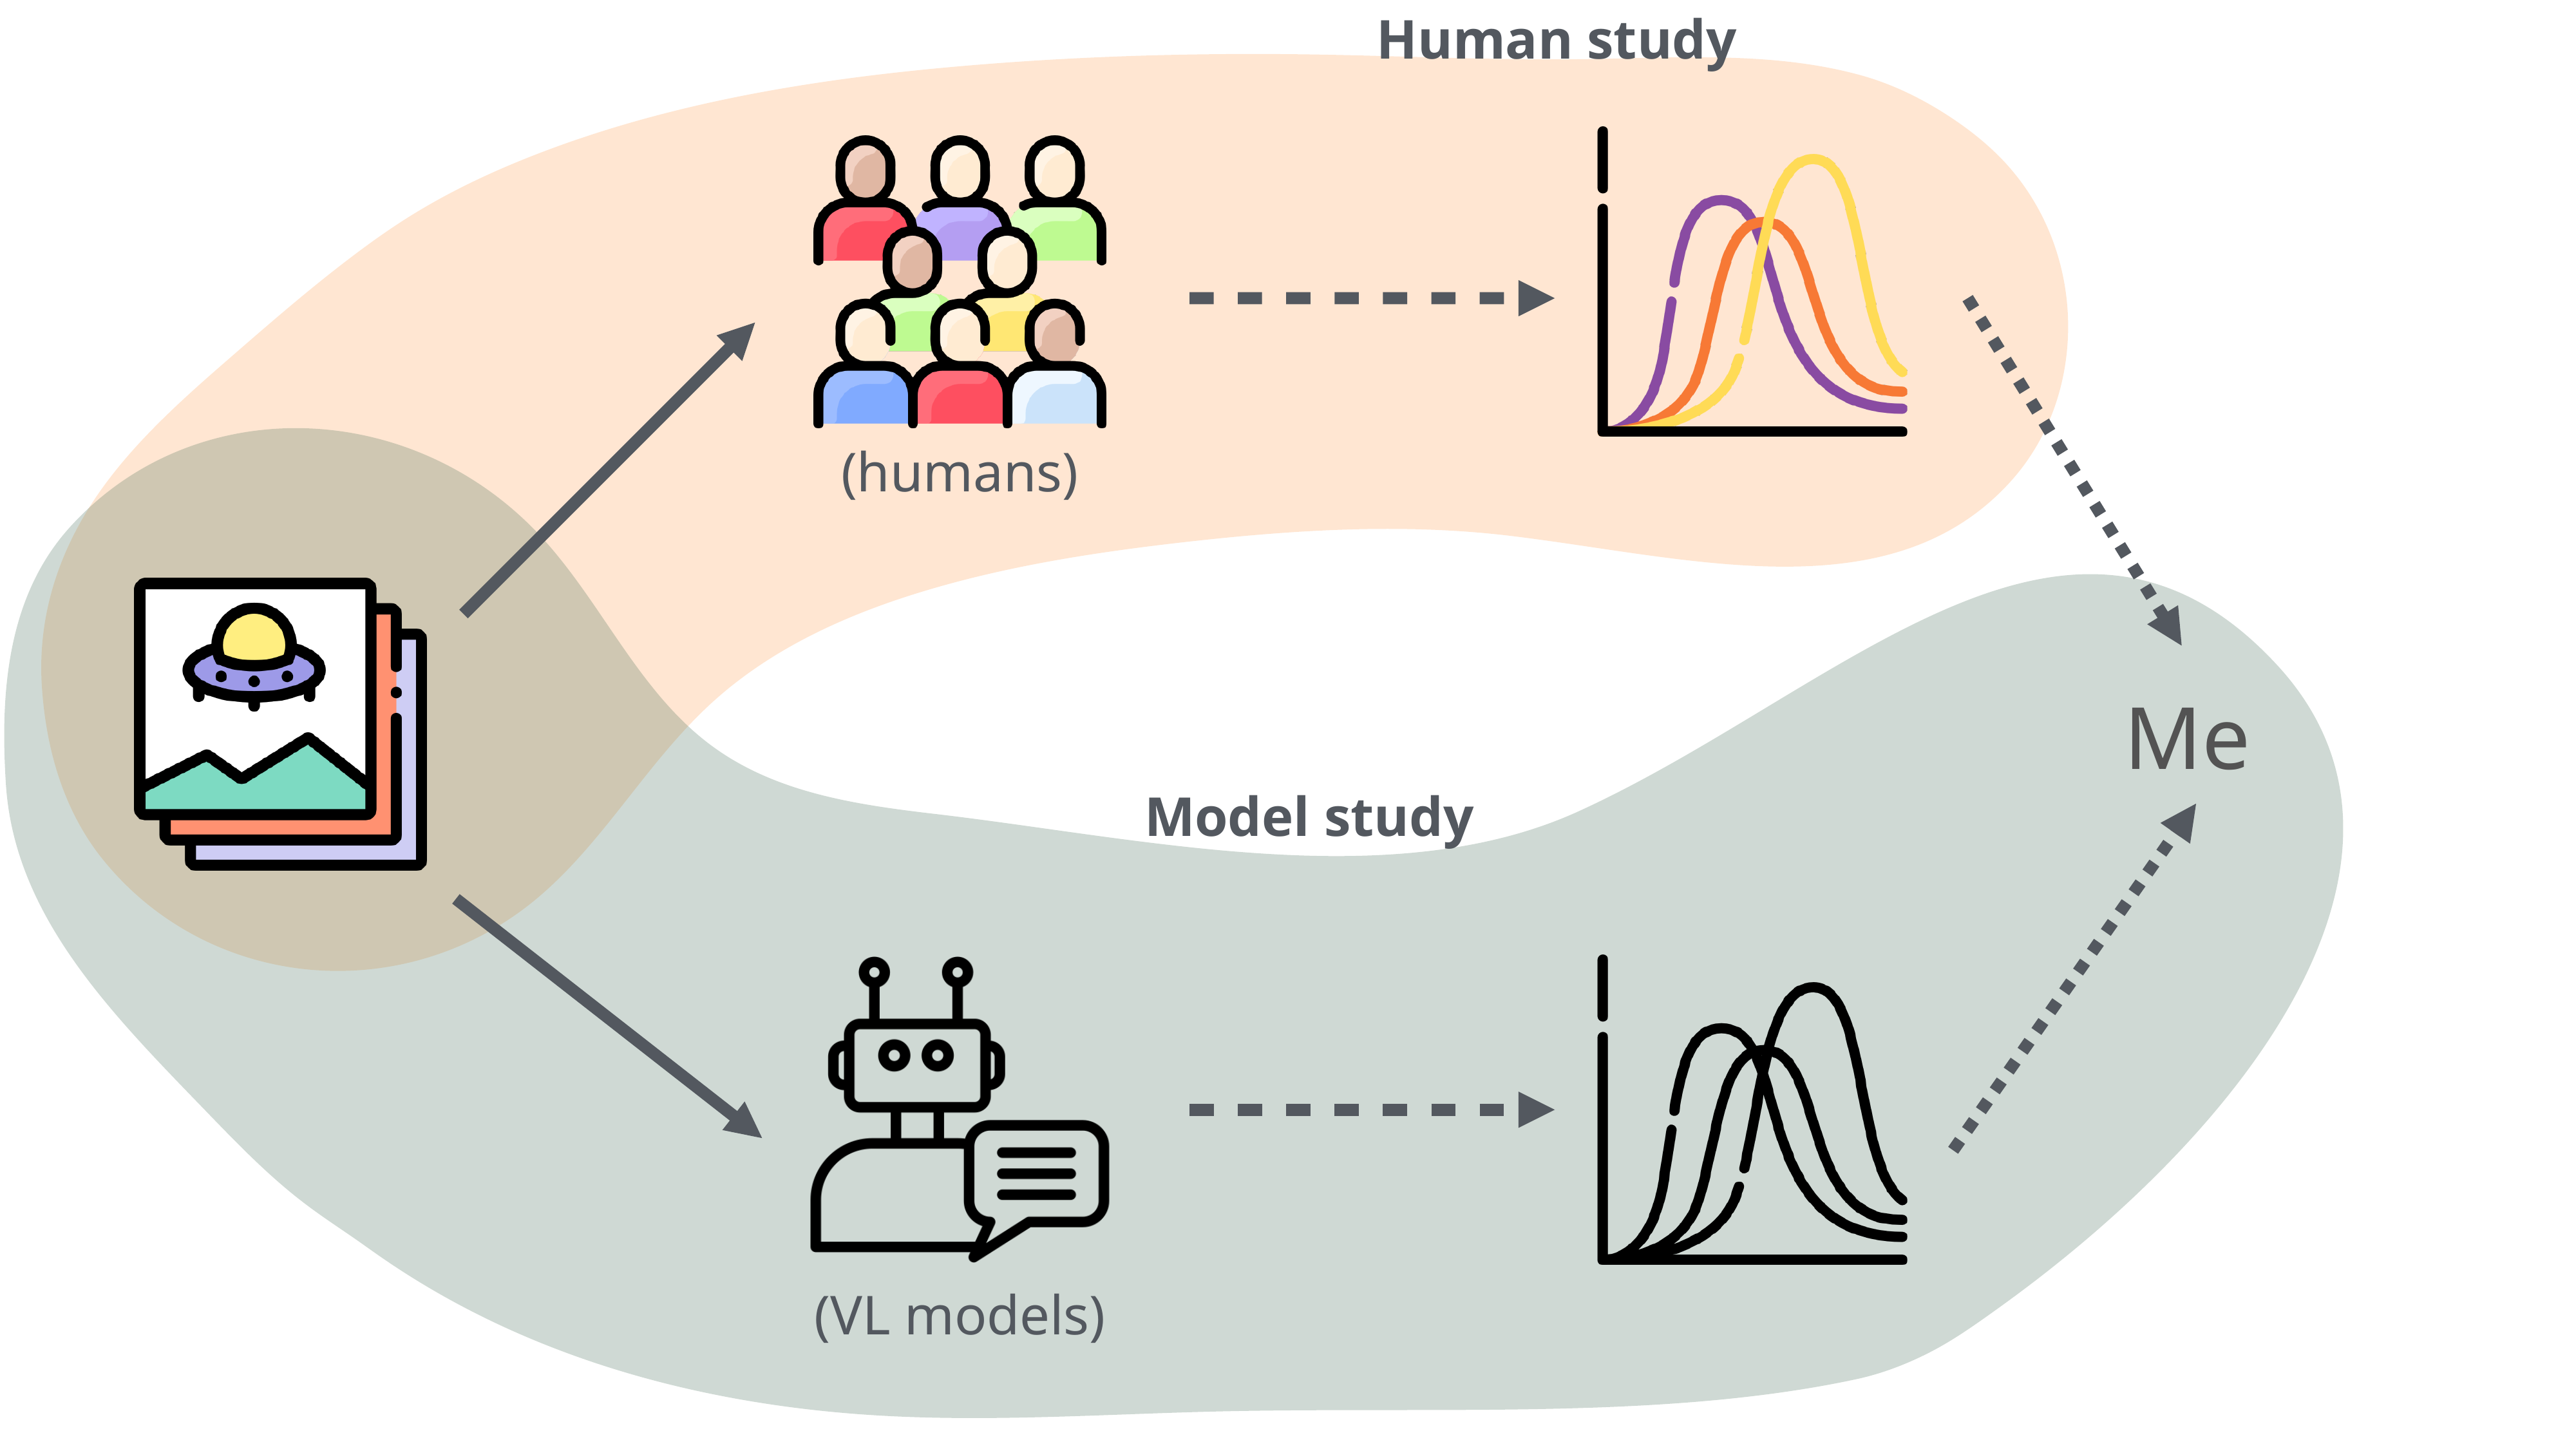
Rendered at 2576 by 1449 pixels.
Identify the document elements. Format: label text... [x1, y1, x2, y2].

text_box [90, 53, 2069, 726]
text_box Model study [1139, 777, 1480, 853]
text_box (VL models) [808, 1285, 1112, 1351]
text_box [455, 898, 762, 1139]
picture [1596, 126, 1908, 437]
text_box Human study [1371, 0, 1743, 75]
picture [813, 135, 1106, 428]
text_box (humans) [835, 433, 1084, 508]
text_box [1546, 294, 1555, 303]
text_box [1546, 1105, 1555, 1114]
text_box Me [2119, 657, 2256, 792]
picture [784, 934, 1135, 1285]
text_box [4, 428, 2344, 1418]
picture [1596, 954, 1908, 1265]
text_box [463, 322, 755, 614]
picture [134, 578, 427, 871]
text_box [2170, 628, 2182, 646]
text_box [2188, 803, 2197, 815]
